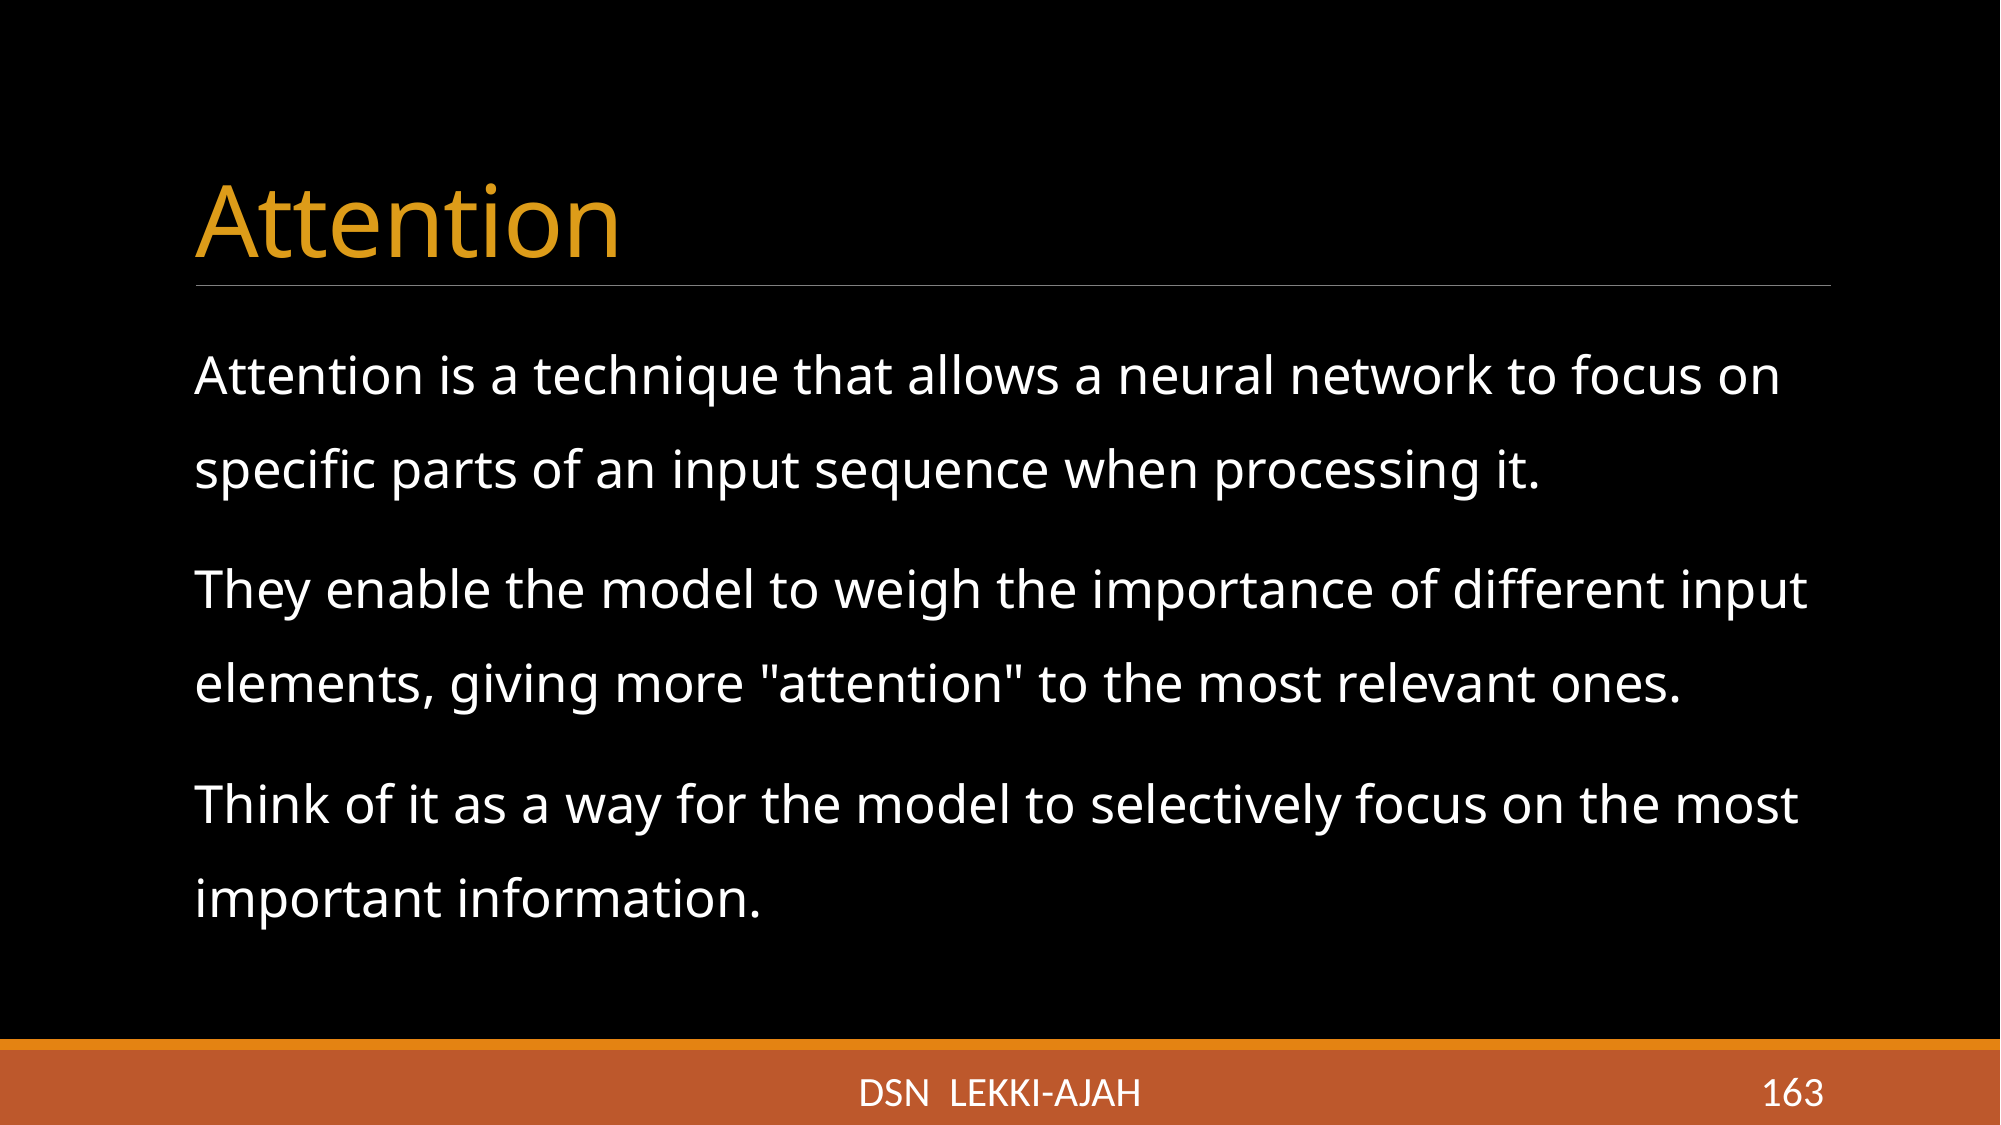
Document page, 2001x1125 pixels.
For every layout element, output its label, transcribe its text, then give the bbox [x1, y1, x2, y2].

list Attention is a technique that allows a neural network to focus on specific parts of an input sequence when processing it. They enable the model to weigh the importance of different input elements, giving more "attention" to the most relevant ones. Think of it as a way for the model to selectively focus on the most important information. [180, 302, 1830, 1027]
slide_number 163 [1624, 1059, 1840, 1120]
footer DSN LEKKI-AJAH [604, 1059, 1396, 1120]
title Attention [180, 47, 1830, 285]
